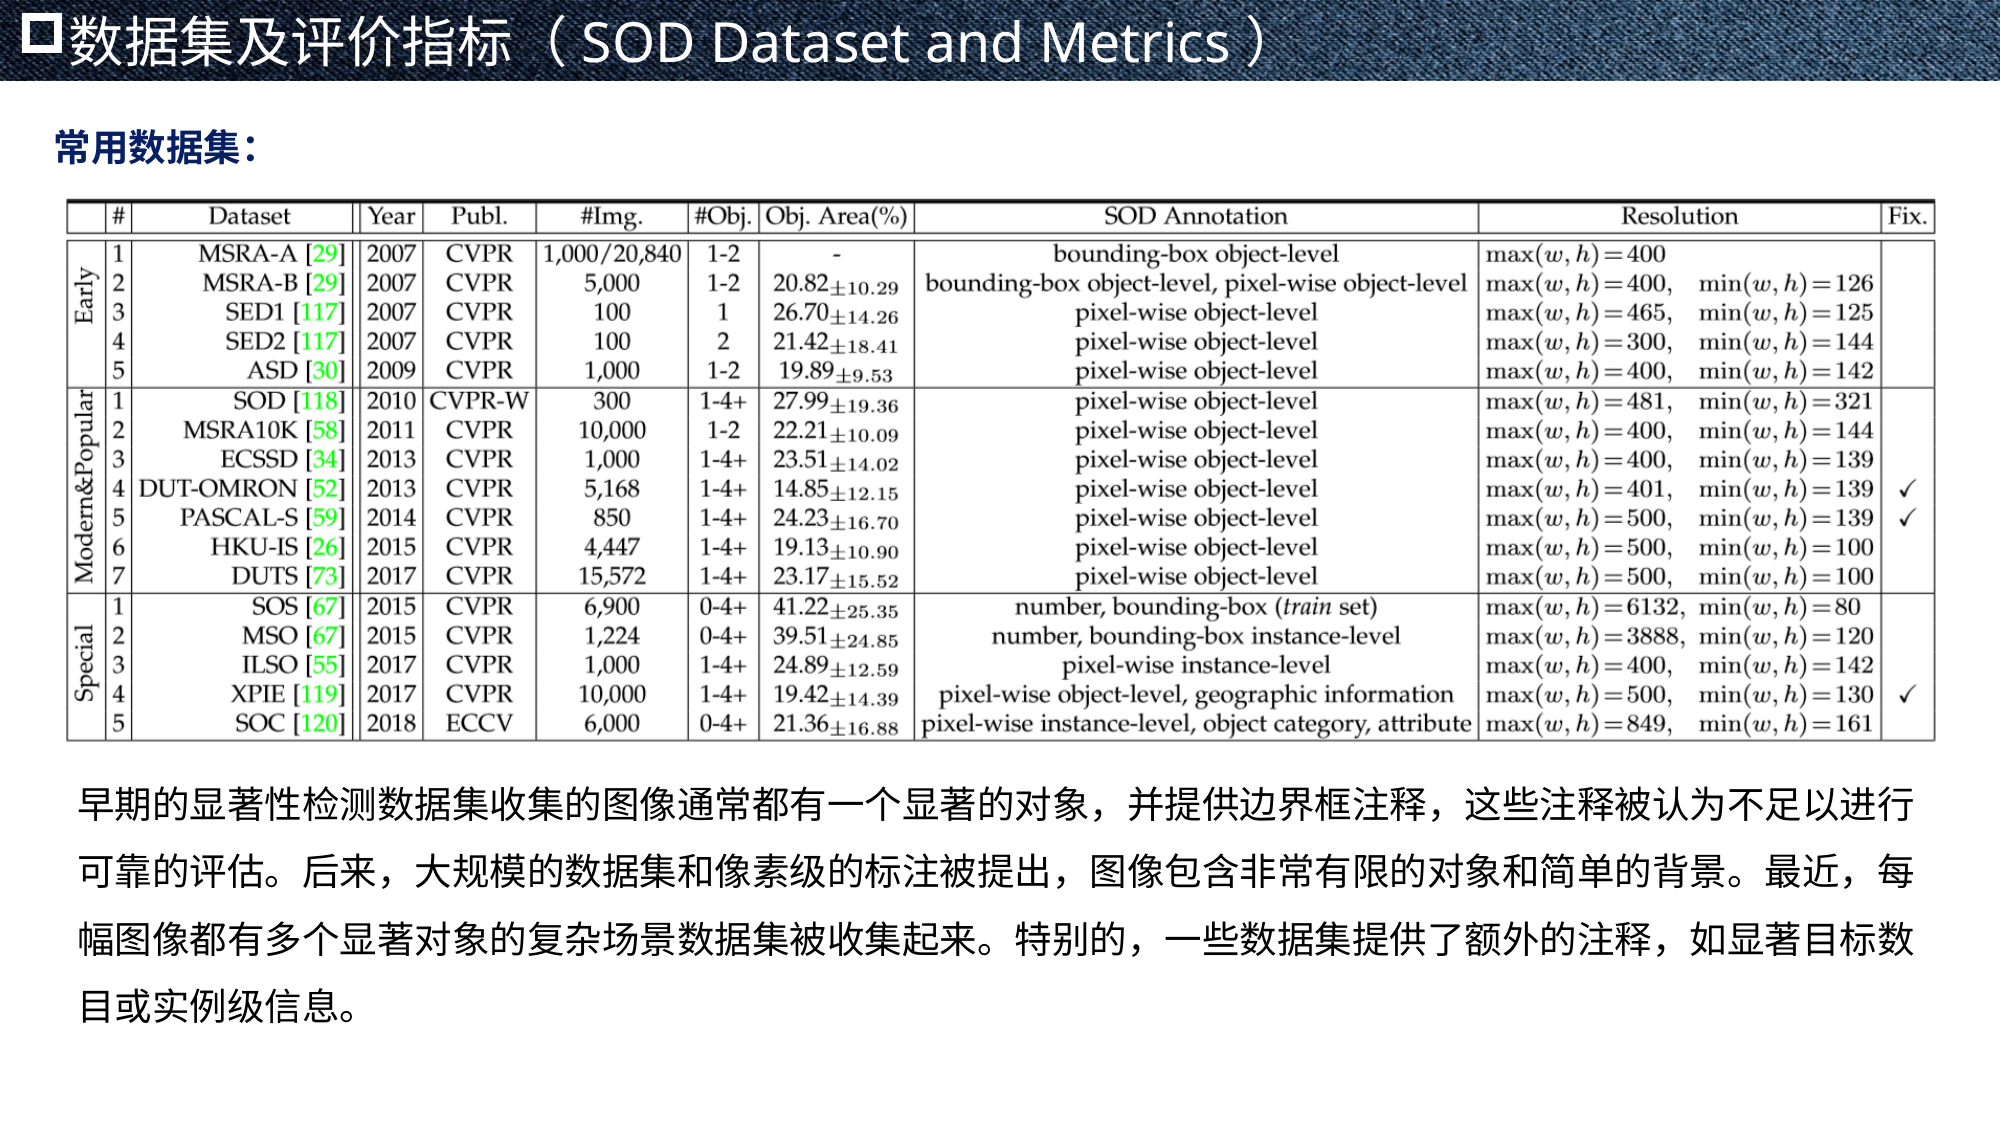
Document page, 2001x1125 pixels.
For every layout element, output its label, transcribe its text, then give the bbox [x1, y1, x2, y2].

picture [62, 195, 1938, 744]
picture [0, 0, 2000, 81]
text_box 早期的显著性检测数据集收集的图像通常都有一个显著的对象，并提供边界框注释，这些注释被认为不足以进行可靠的评估。后来，大规模的数据集和像素级的标注被提出，图像包含非常有限的对象和简单的背景。最近，每幅图像都有多个显著对象的复杂场景数据集被收集起来。特别的，一些数据集提供了额外的注释，如显著目标数目或实例级信息。 [62, 750, 1952, 1036]
text_box 常用数据集： [38, 94, 294, 177]
